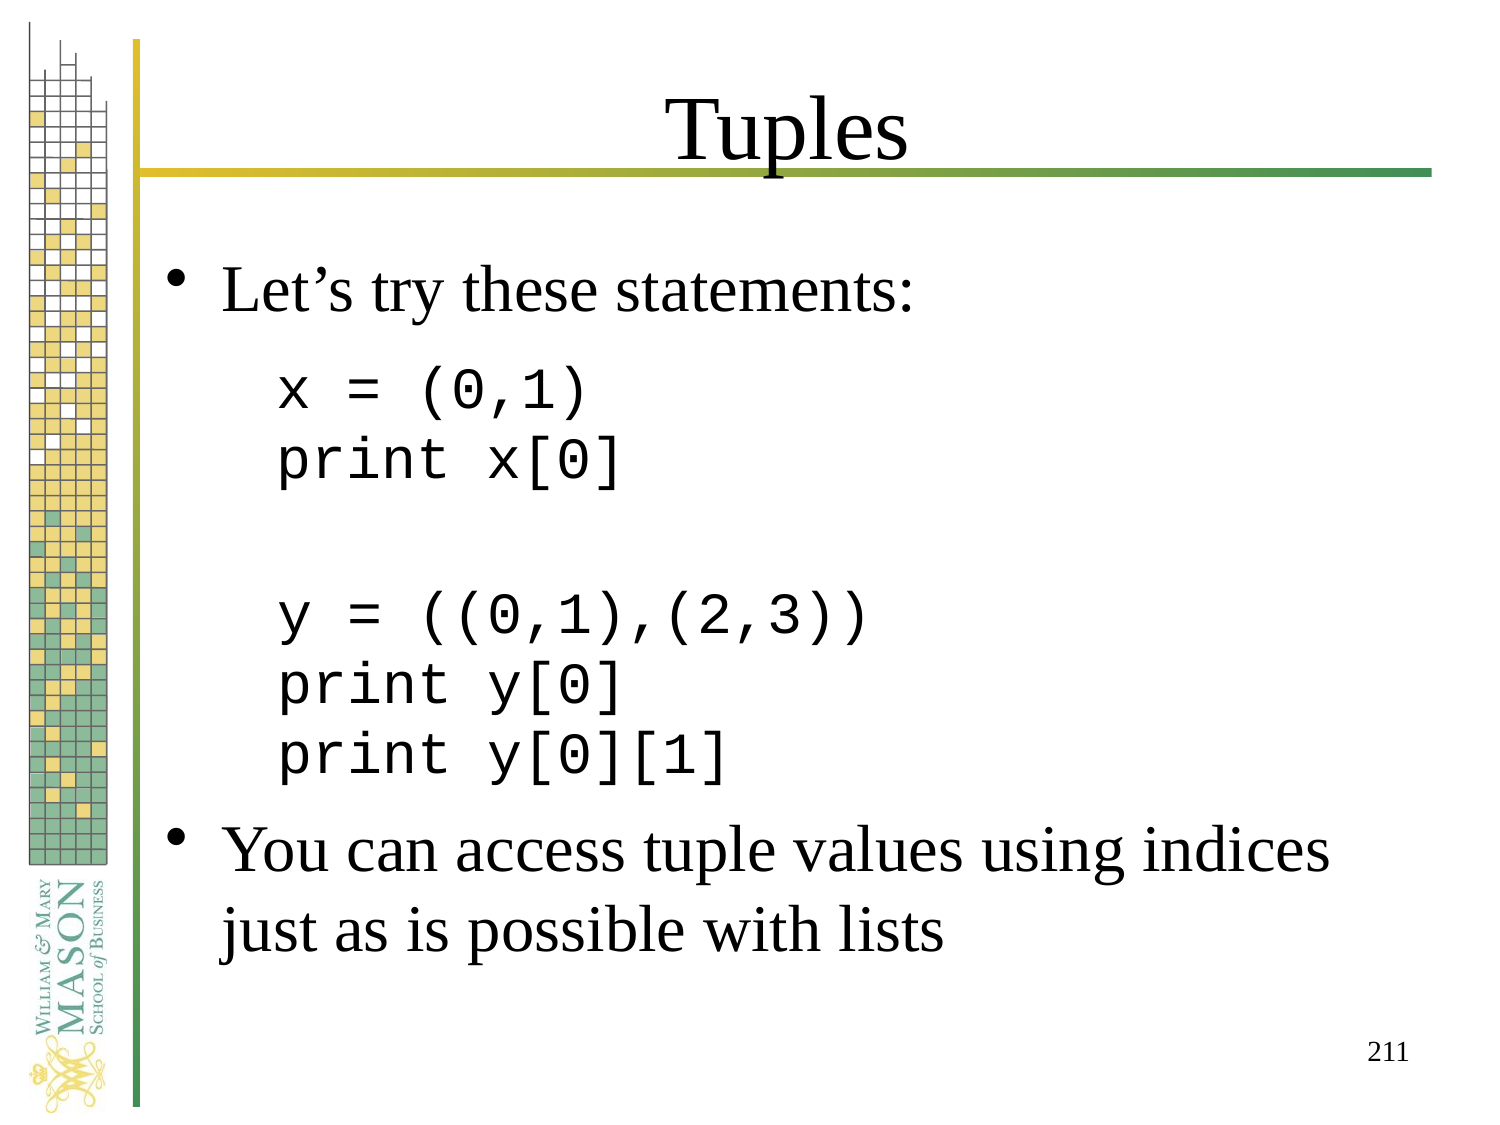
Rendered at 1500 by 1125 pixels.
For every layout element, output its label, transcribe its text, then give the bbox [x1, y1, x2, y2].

text_box x = (0,1) print x[0] [262, 343, 642, 498]
text_box y = ((0,1),(2,3)) print y[0] print y[0][1] [262, 568, 888, 793]
title Tuples [150, 45, 1425, 200]
list Let’s try these statements: You can access tuple values using indices just as is possible with lists [150, 237, 1425, 1005]
slide_number 211 [1048, 1024, 1426, 1103]
slide_number 65 [29, 879, 107, 1113]
